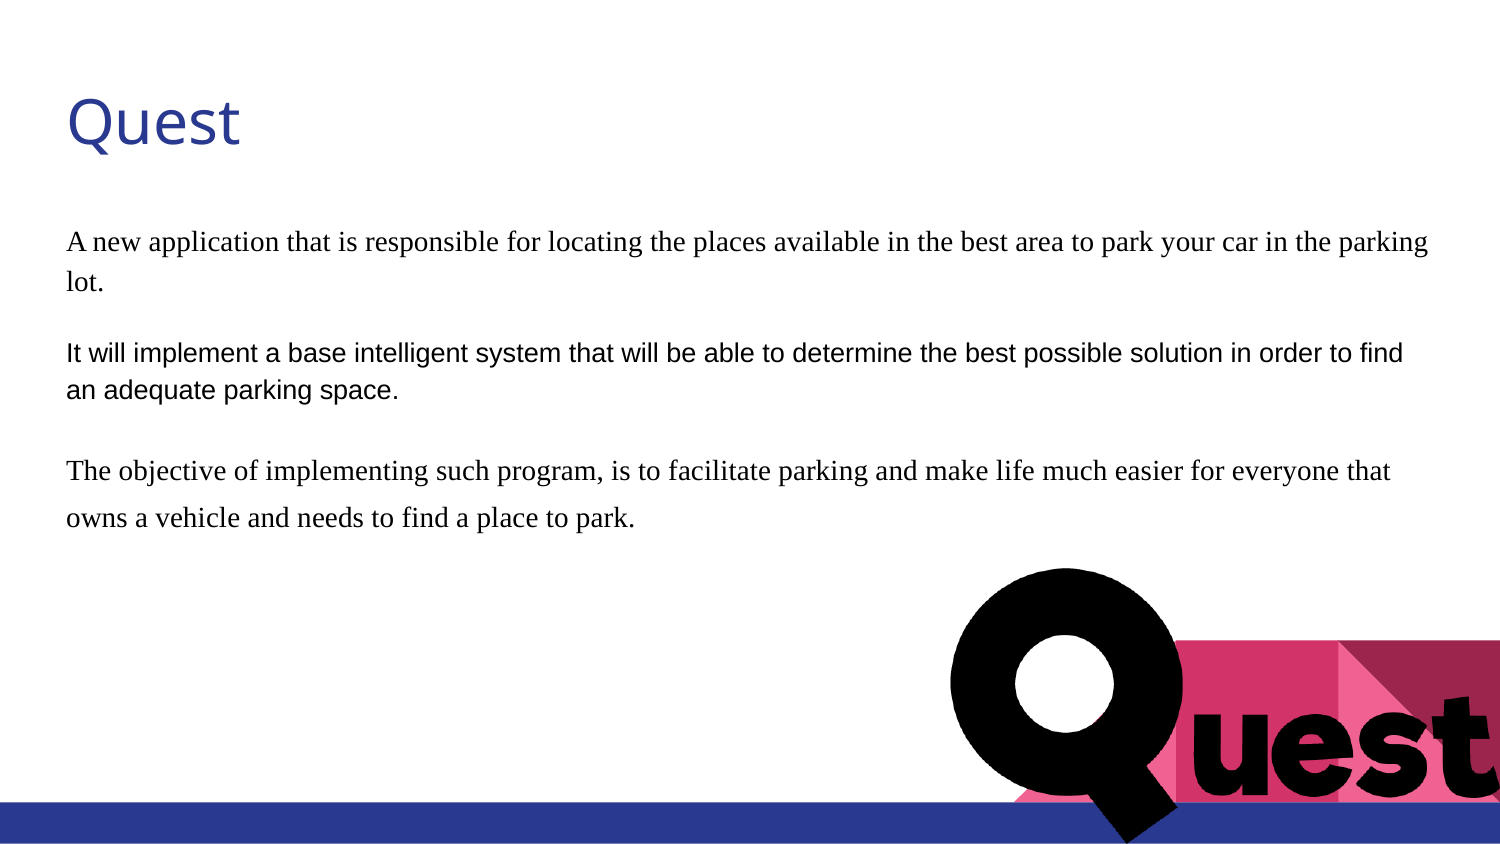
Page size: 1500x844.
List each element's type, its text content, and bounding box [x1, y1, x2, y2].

list A new application that is responsible for locating the places available in the best area to park your car in the parking lot. It will implement a base intelligent system that will be able to determine the best possible solution in order to find an adequate parking space. The objective of implementing such program, is to facilitate parking and make life much easier for everyone that owns a vehicle and needs to find a place to park. [51, 201, 1449, 742]
title Quest [51, 67, 1449, 167]
picture [950, 568, 1500, 844]
